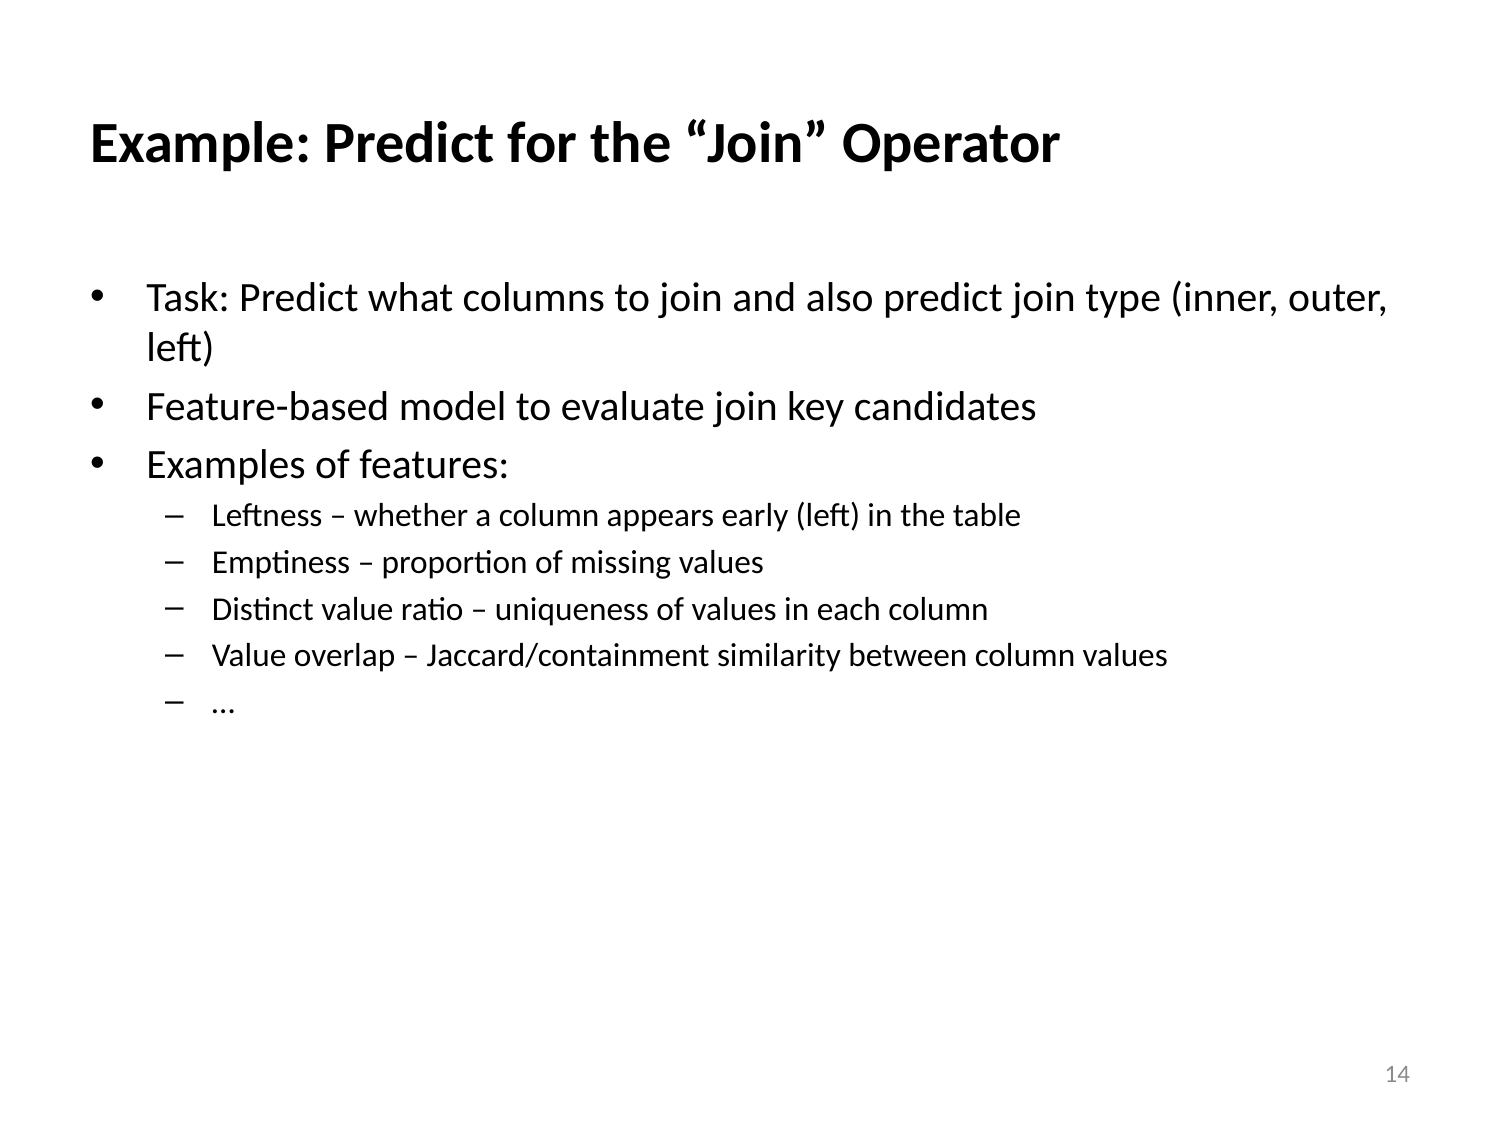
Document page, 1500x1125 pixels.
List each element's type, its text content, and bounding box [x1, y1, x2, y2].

slide_number 14 [1074, 1042, 1425, 1103]
list Task: Predict what columns to join and also predict join type (inner, outer, left) Feature-based model to evaluate join key candidates Examples of features: Leftness – whether a column appears early (left) in the table Emptiness – proportion of missing values Distinct value ratio – uniqueness of values in each column Value overlap – Jaccard/containment similarity between column values … [75, 262, 1425, 1005]
title Example: Predict for the “Join” Operator [75, 45, 1425, 233]
